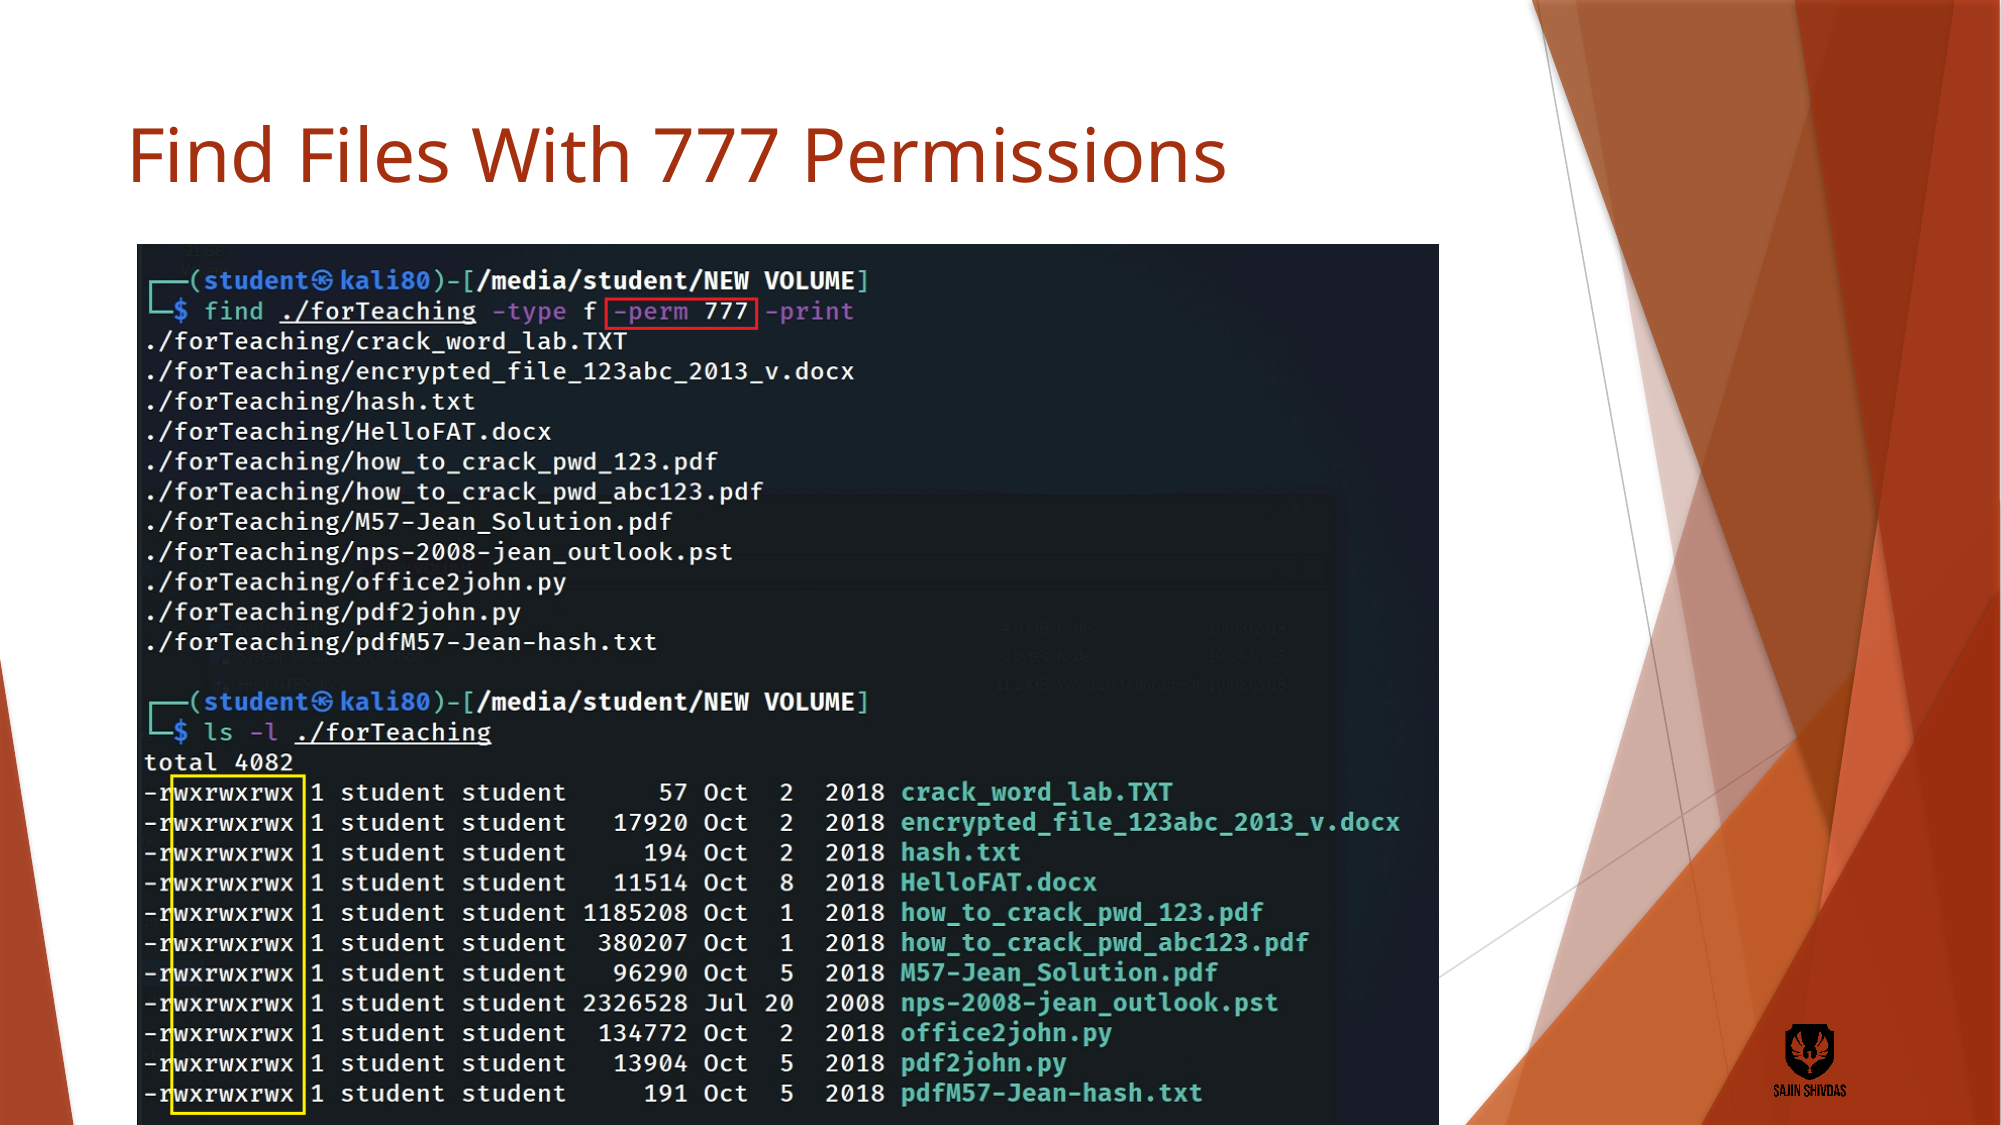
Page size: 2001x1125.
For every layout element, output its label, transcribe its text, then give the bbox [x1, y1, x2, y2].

title Find Files With 777 Permissions [111, 99, 1522, 317]
picture [136, 244, 1439, 1125]
picture [1765, 1016, 1856, 1106]
